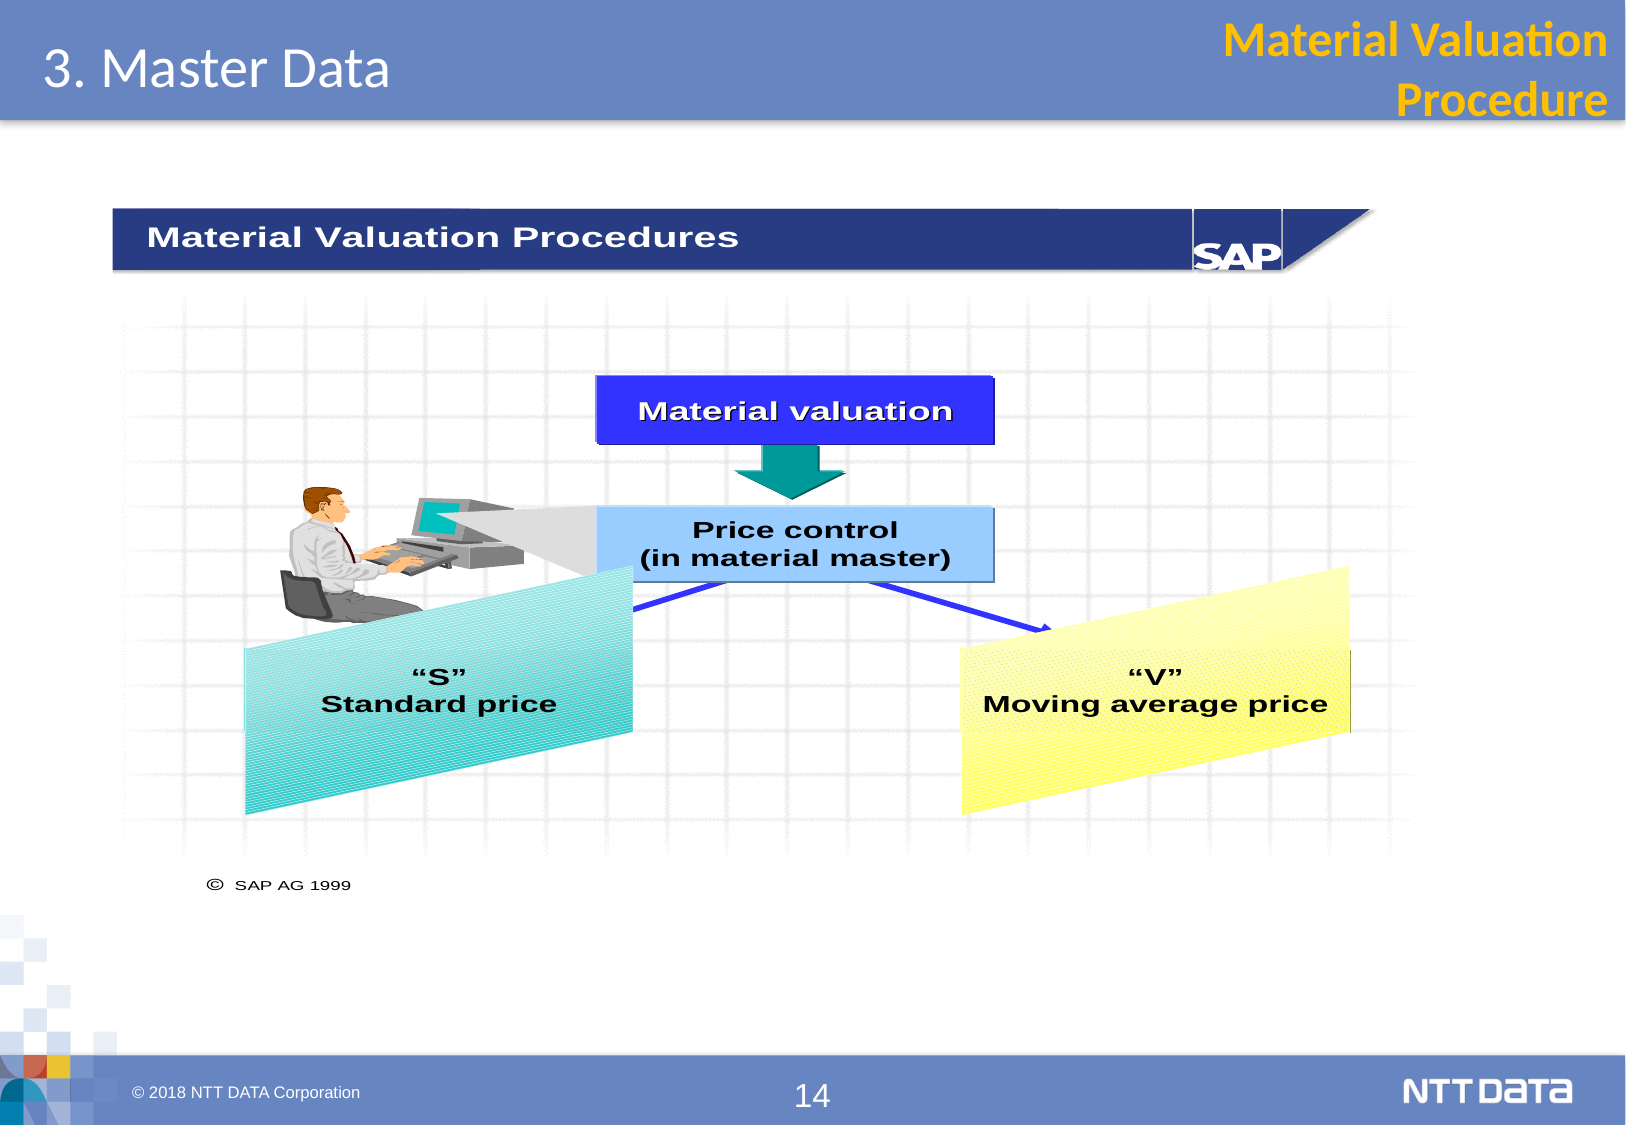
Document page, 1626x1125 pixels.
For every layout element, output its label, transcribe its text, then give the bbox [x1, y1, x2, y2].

text_box Material Valuation Procedure [1013, 2, 1624, 121]
list 3. Master Data [28, 0, 1599, 119]
picture [0, 915, 117, 1125]
picture [112, 206, 1463, 901]
picture [1391, 1066, 1585, 1116]
